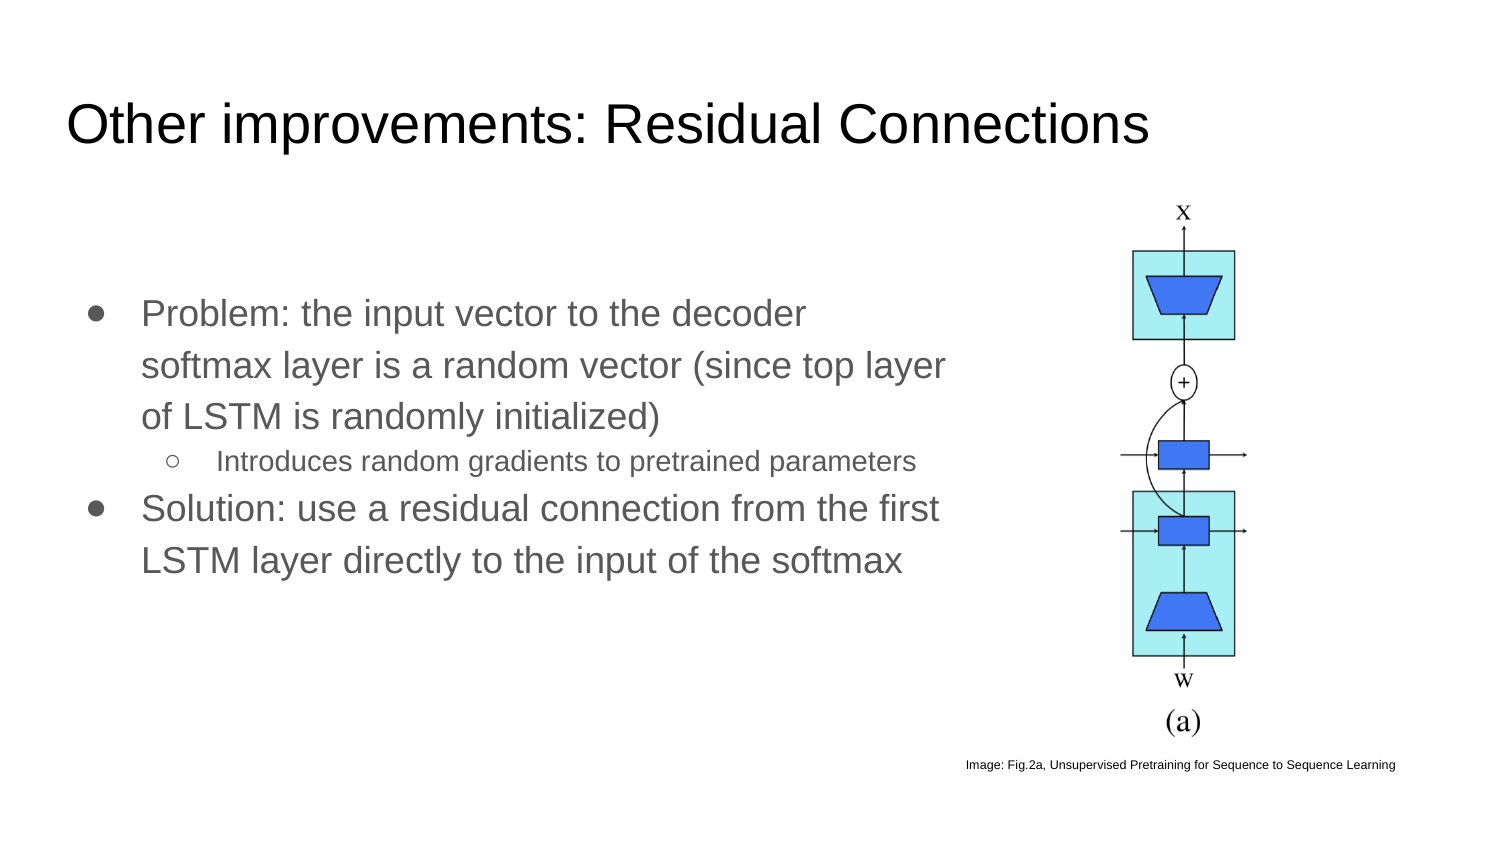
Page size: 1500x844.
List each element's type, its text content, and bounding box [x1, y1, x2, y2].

text_box Image: Fig.2a, Unsupervised Pretraining for Sequence to Sequence Learning [950, 749, 1411, 780]
list Problem: the input vector to the decoder softmax layer is a random vector (since top layer of LSTM is randomly initialized) Introduces random gradients to pretrained parameters Solution: use a residual connection from the first LSTM layer directly to the input of the softmax [50, 188, 963, 750]
picture [1108, 188, 1253, 750]
title Other improvements: Residual Connections [50, 72, 1450, 168]
